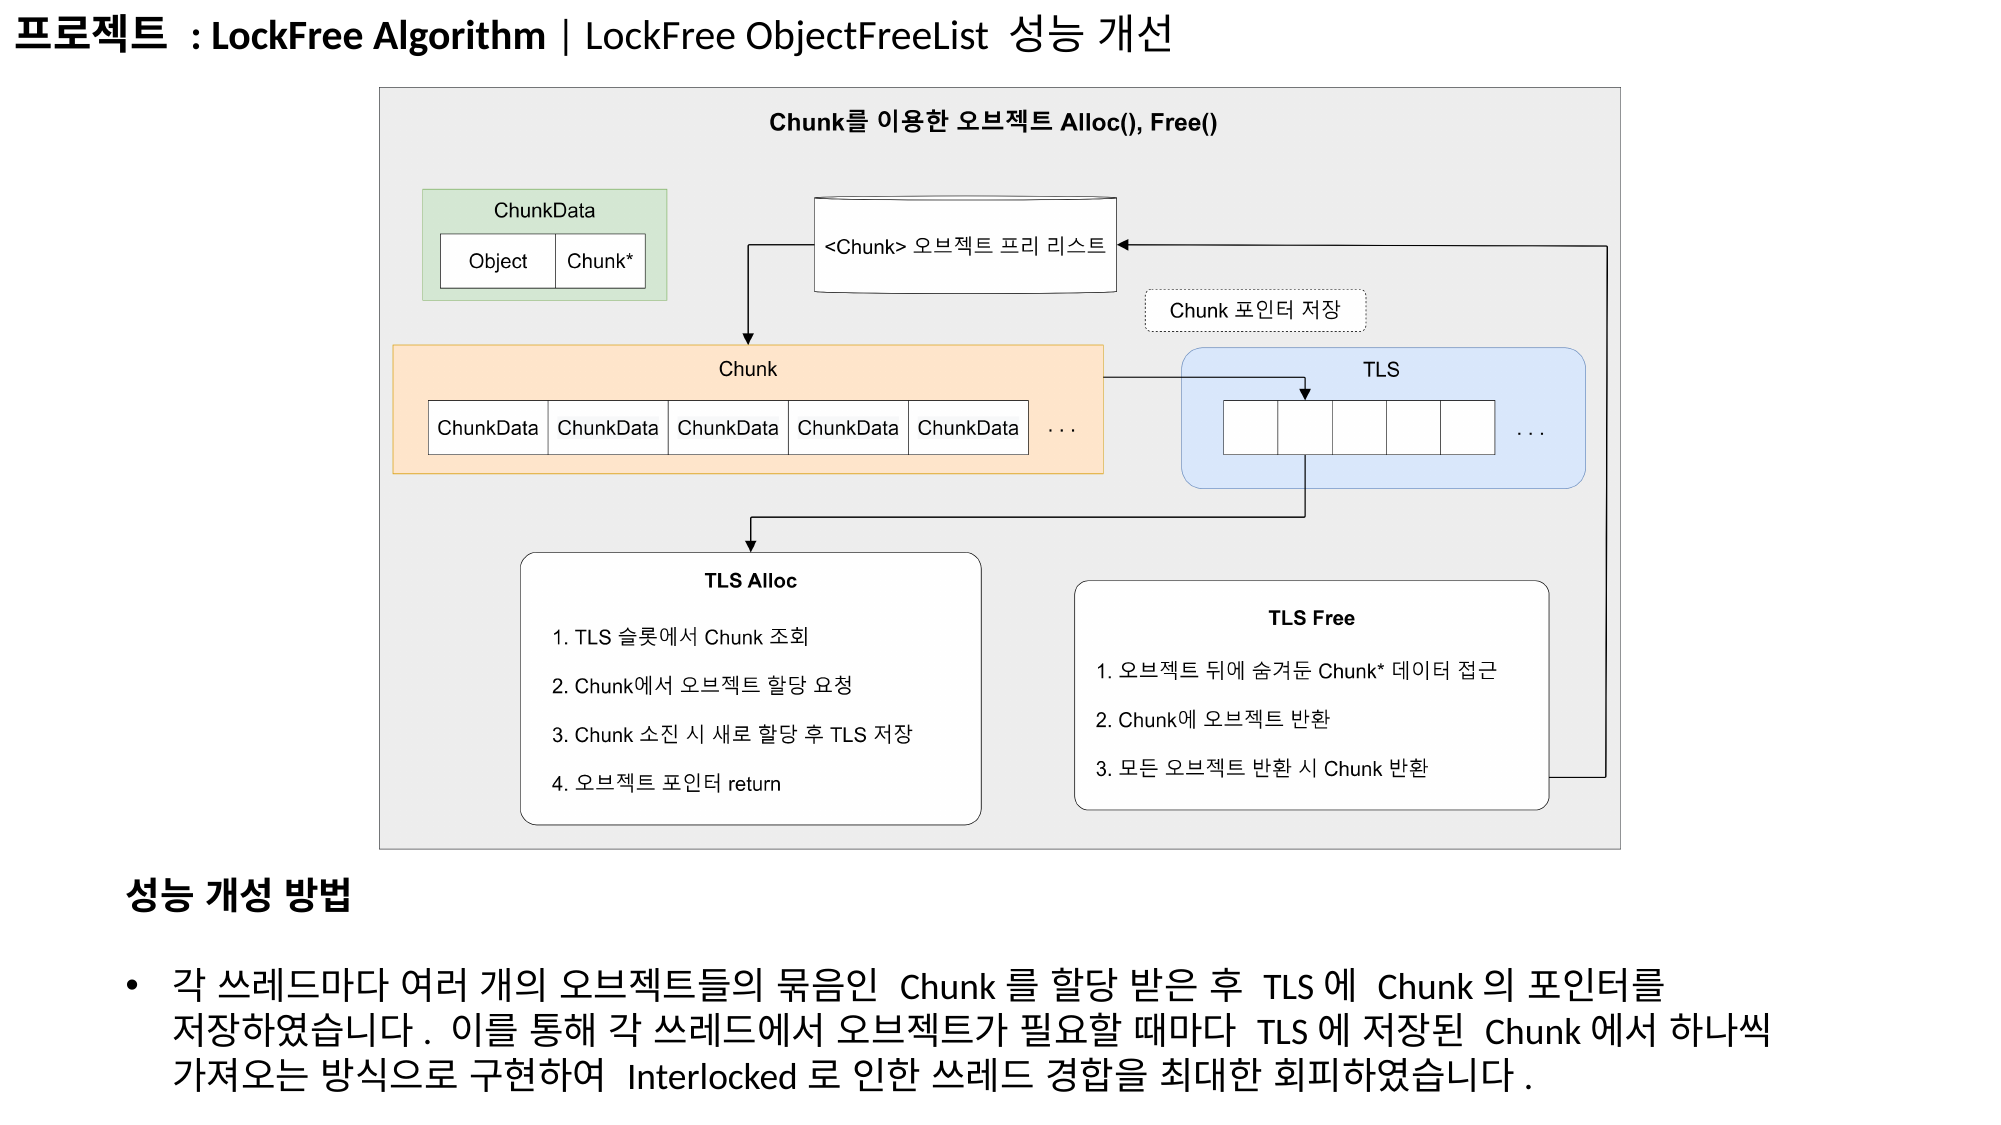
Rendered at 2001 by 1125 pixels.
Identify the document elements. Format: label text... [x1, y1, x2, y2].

text_box 성능 개성 방법 각 쓰레드마다 여러 개의 오브젝트들의 묶음인 Chunk를 할당 받은 후 TLS에 Chunk의 포인터를 저장하였습니다. 이를 통해 각 쓰레드에서 오브젝트가 필요할 때마다 TLS에 저장된 Chunk에서 하나씩 가져오는 방식으로 구현하여 Interlocked로 인한 쓰레드 경합을 최대한 회피하였습니다. [110, 864, 1889, 1104]
text_box 프로젝트 : LockFree Algorithm | LockFree ObjectFreeList 성능 개선 [0, 0, 1197, 65]
picture [379, 87, 1621, 865]
